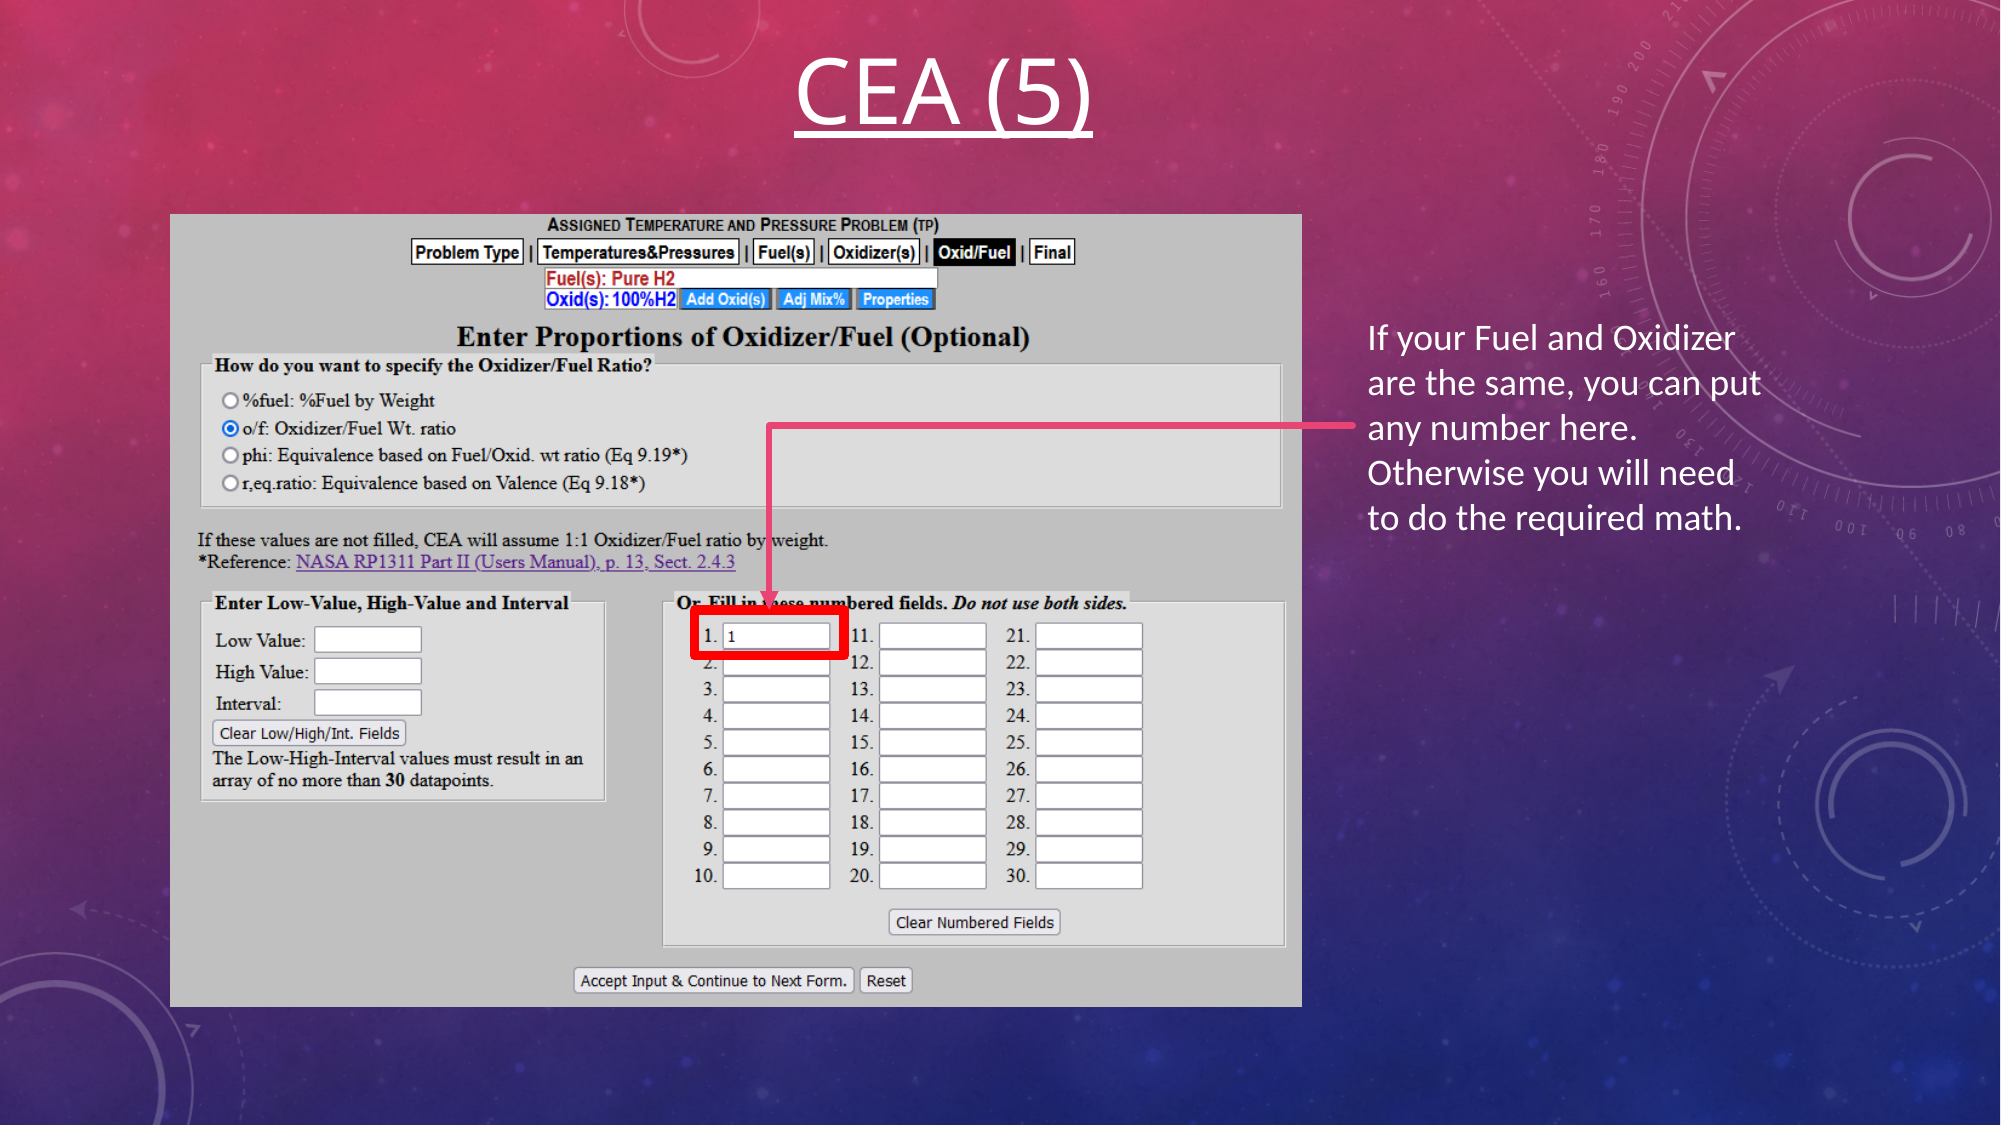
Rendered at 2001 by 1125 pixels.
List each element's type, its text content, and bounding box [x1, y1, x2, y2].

text_box If your Fuel and Oxidizer are the same, you can put any number here. Otherwise you will need to do the required math. [1352, 305, 1790, 546]
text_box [768, 426, 1354, 611]
title CEA (5) [112, 0, 1775, 175]
picture [0, 0, 2001, 1125]
